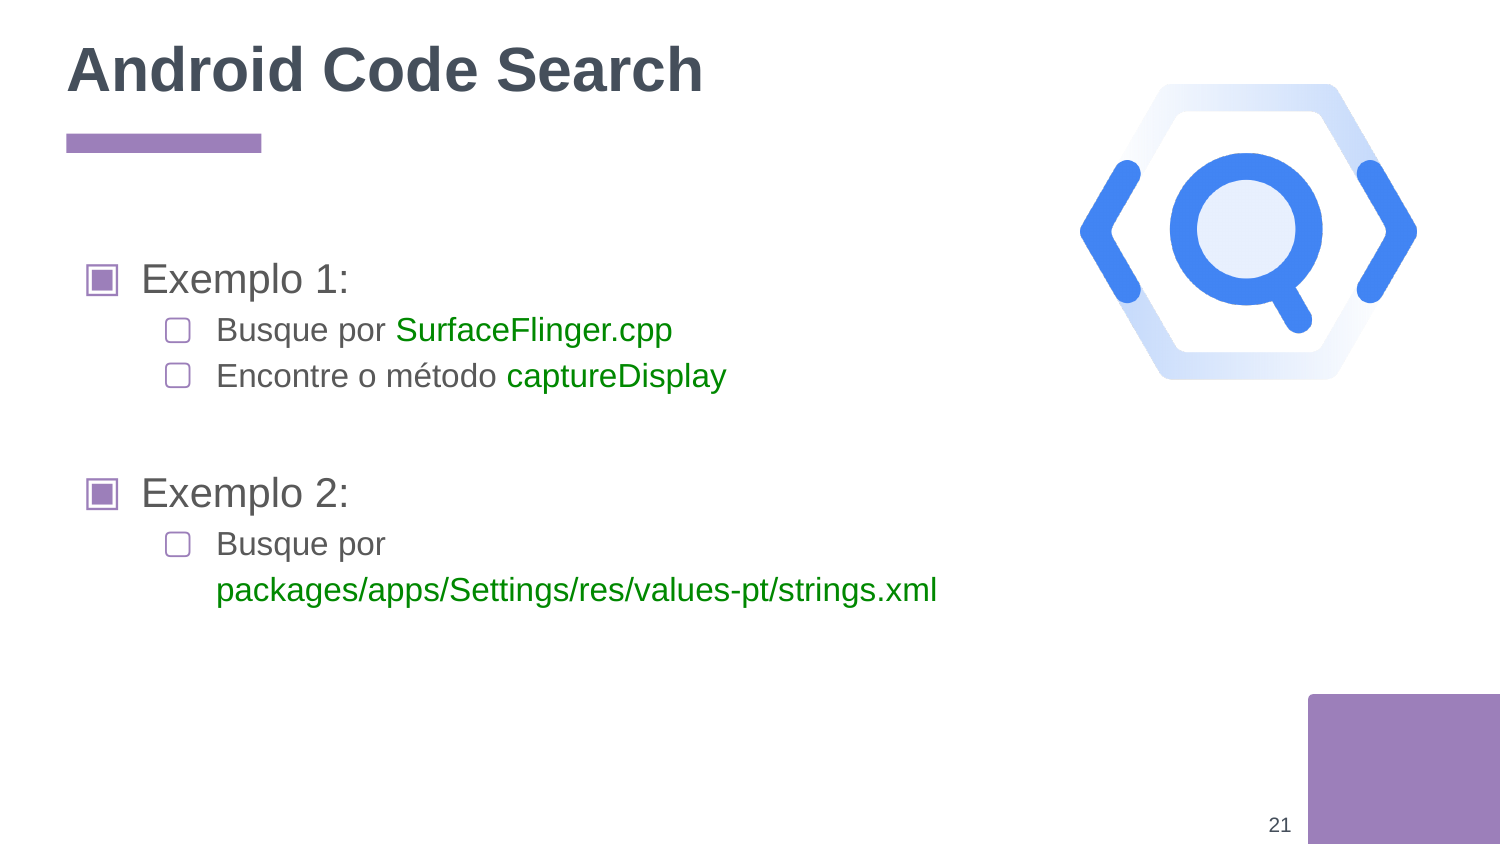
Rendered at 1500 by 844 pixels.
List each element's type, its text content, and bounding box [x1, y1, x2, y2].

list Exemplo 2: Busque por packages/apps/Settings/res/values-pt/strings.xml [51, 443, 1096, 620]
title Android Code Search [51, 0, 1449, 134]
slide_number ‹#› [1216, 791, 1307, 844]
picture [1079, 83, 1417, 380]
list Exemplo 1: Busque por SurfaceFlinger.cpp Encontre o método captureDisplay [51, 229, 929, 405]
